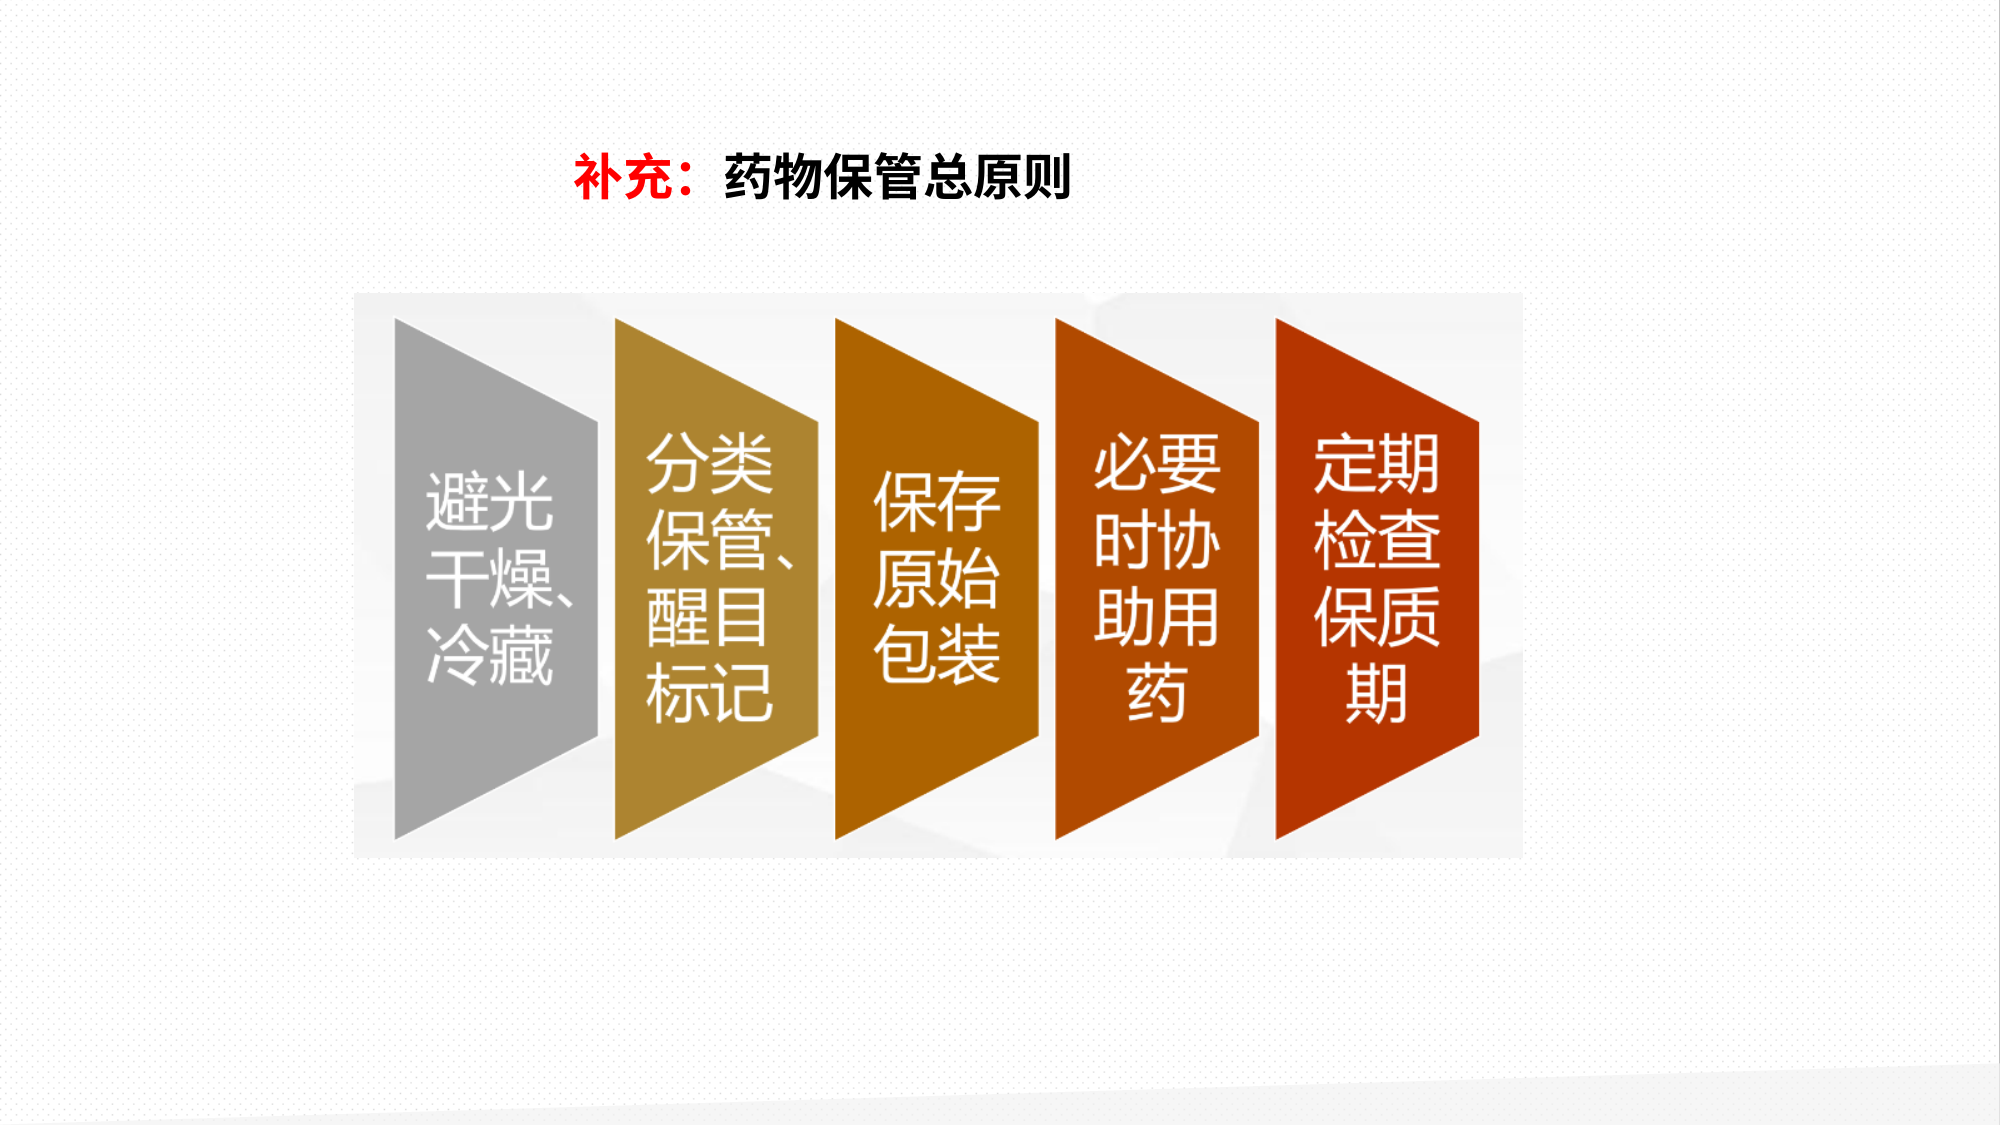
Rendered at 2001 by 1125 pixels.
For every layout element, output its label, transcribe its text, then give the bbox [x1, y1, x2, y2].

picture [0, 0, 2001, 1125]
text_box 补充：药物保管总原则 [558, 138, 1226, 214]
